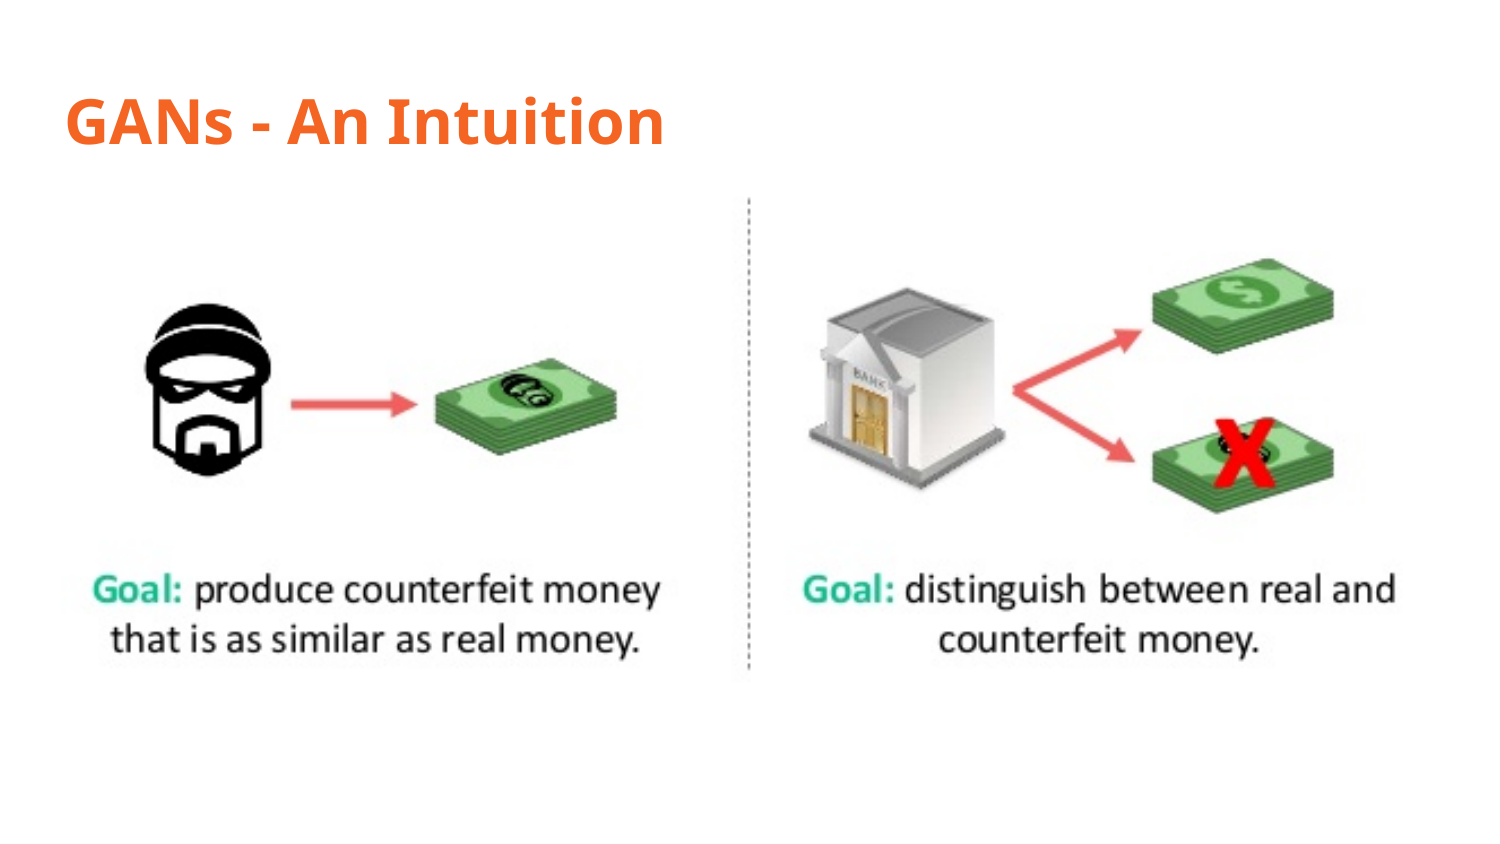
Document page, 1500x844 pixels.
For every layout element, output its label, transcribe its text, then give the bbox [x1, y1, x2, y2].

picture [27, 186, 1470, 683]
title GANs - An Intuition [49, 67, 1448, 173]
